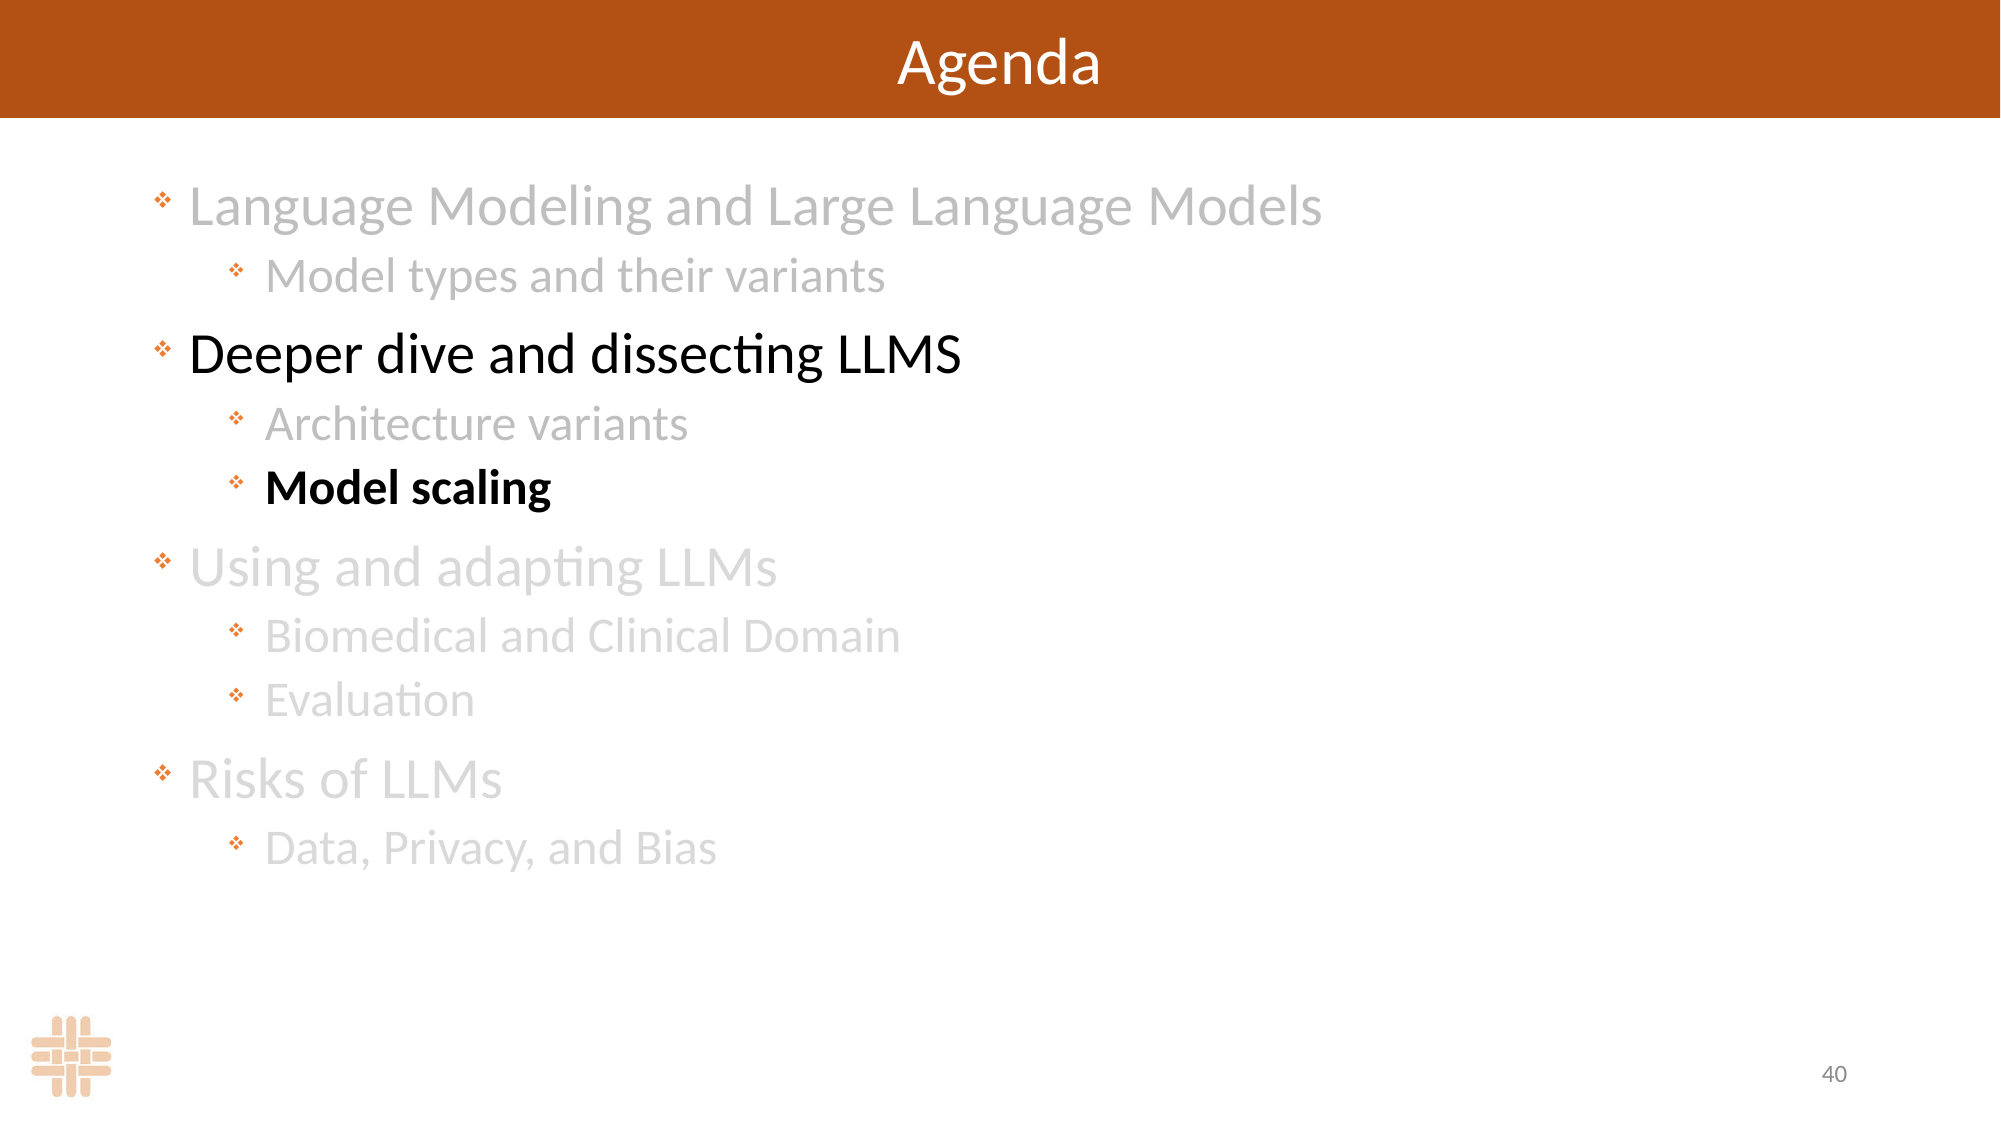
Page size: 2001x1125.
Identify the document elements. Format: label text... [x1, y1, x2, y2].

slide_number 40 [1412, 1042, 1863, 1103]
picture [0, 0, 2001, 1125]
title Agenda [0, 21, 2000, 106]
list Language Modeling and Large Language Models Model types and their variants Deeper dive and dissecting LLMS Architecture variants Model scaling Using and adapting LLMs Biomedical and Clinical Domain Evaluation Risks of LLMs Data, Privacy, and Bias [137, 168, 1863, 1014]
